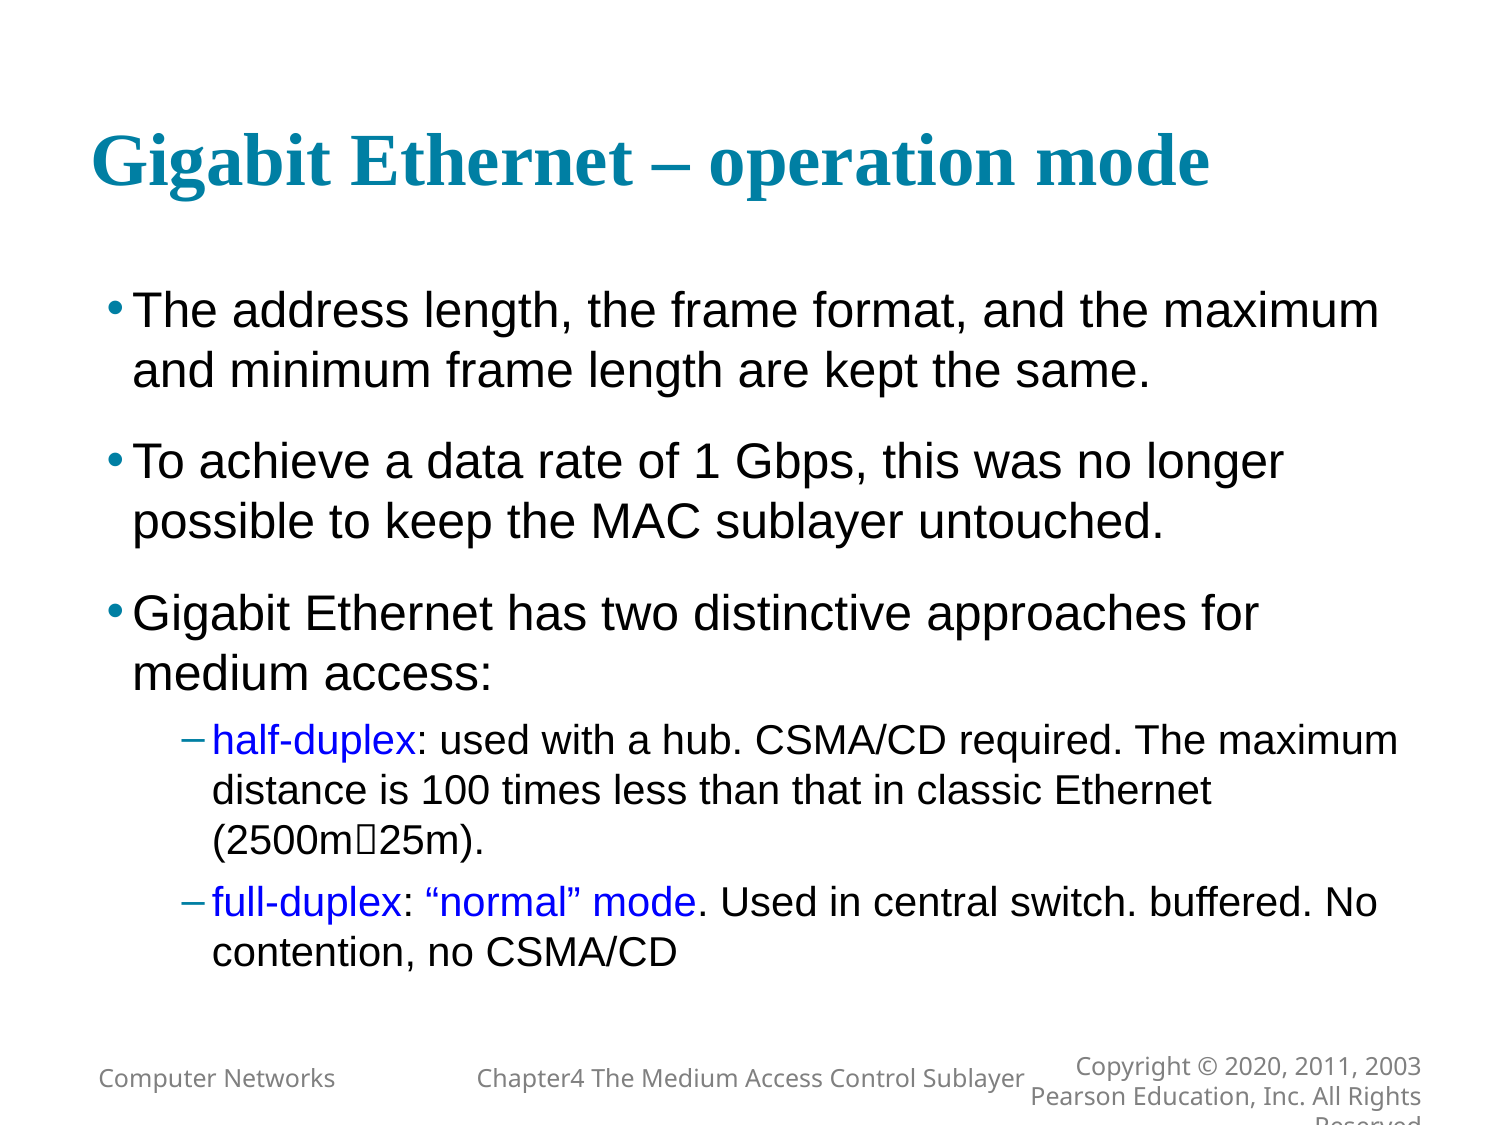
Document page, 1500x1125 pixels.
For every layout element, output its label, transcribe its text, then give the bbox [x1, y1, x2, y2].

title Gigabit Ethernet – operation mode [75, 35, 1425, 216]
list The address length, the frame format, and the maximum and minimum frame length are kept the same. To achieve a data rate of 1 Gbps, this was no longer possible to keep the MAC sublayer untouched. Gigabit Ethernet has two distinctive approaches for medium access: half-duplex: used with a hub. CSMA/CD required. The maximum distance is 100 times less than that in classic Ethernet (2500m25m). full-duplex: “normal” mode. Used in central switch. buffered. No contention, no CSMA/CD [75, 262, 1425, 1005]
